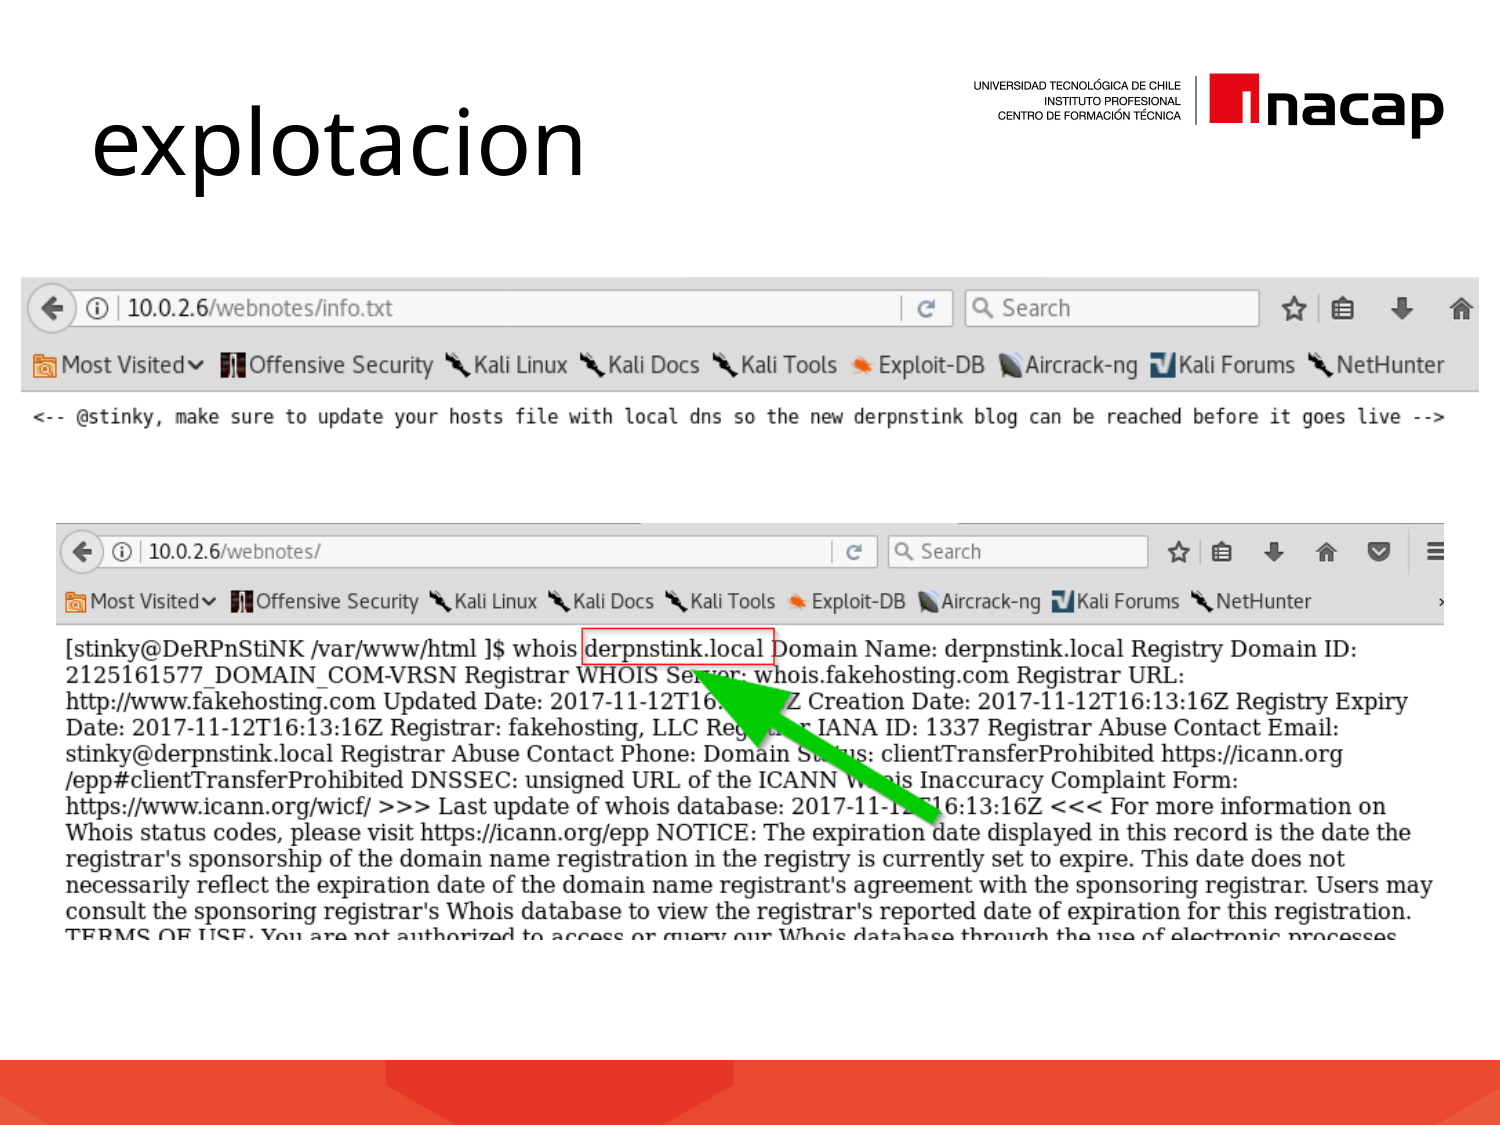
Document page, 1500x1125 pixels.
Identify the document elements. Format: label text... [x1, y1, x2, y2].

picture [0, 0, 1500, 1125]
title explotacion [75, 45, 1425, 233]
